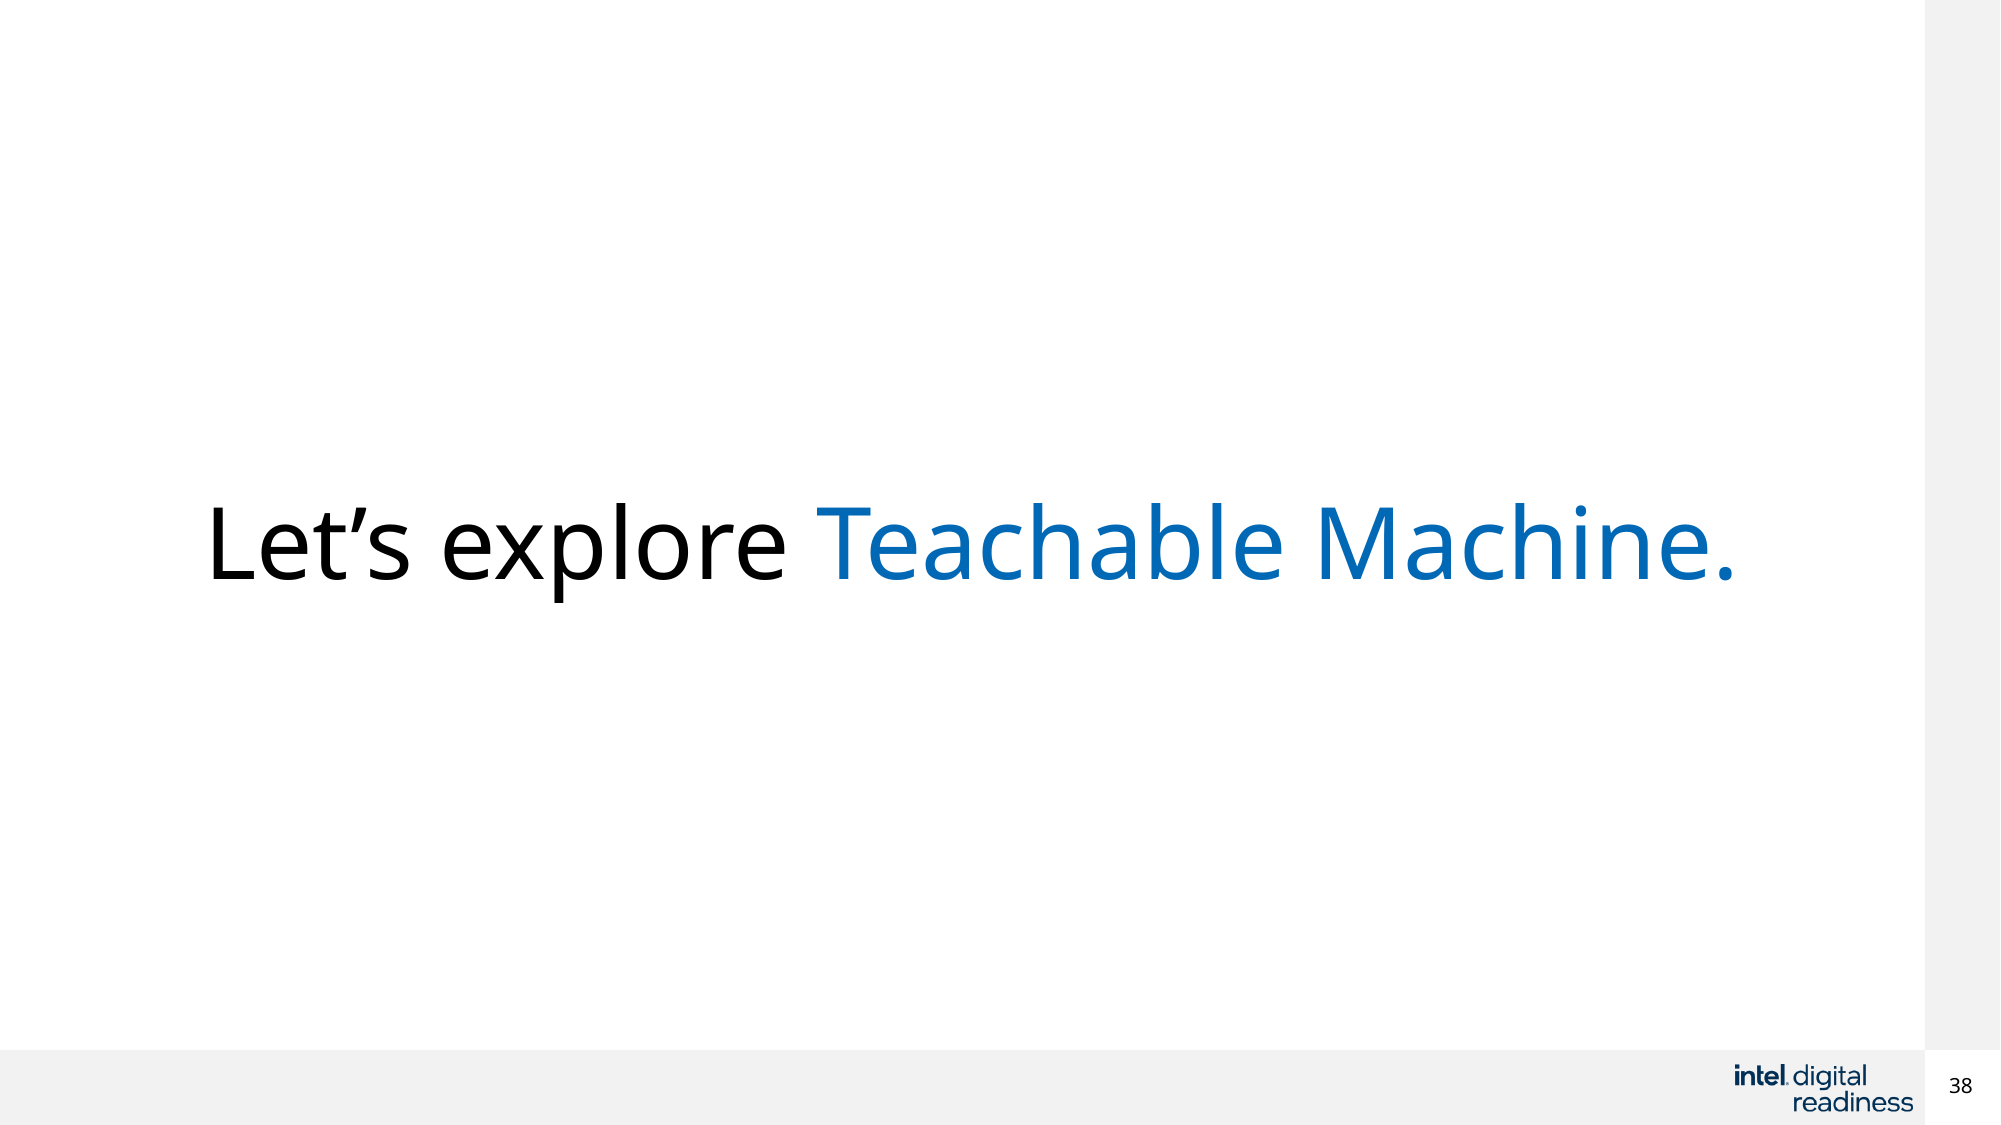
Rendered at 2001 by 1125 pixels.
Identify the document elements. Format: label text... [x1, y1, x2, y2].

text_box Let’s explore Teachable Machine. [21, 402, 1924, 676]
picture [1735, 1064, 1913, 1112]
slide_number 38 [1923, 1065, 1999, 1125]
